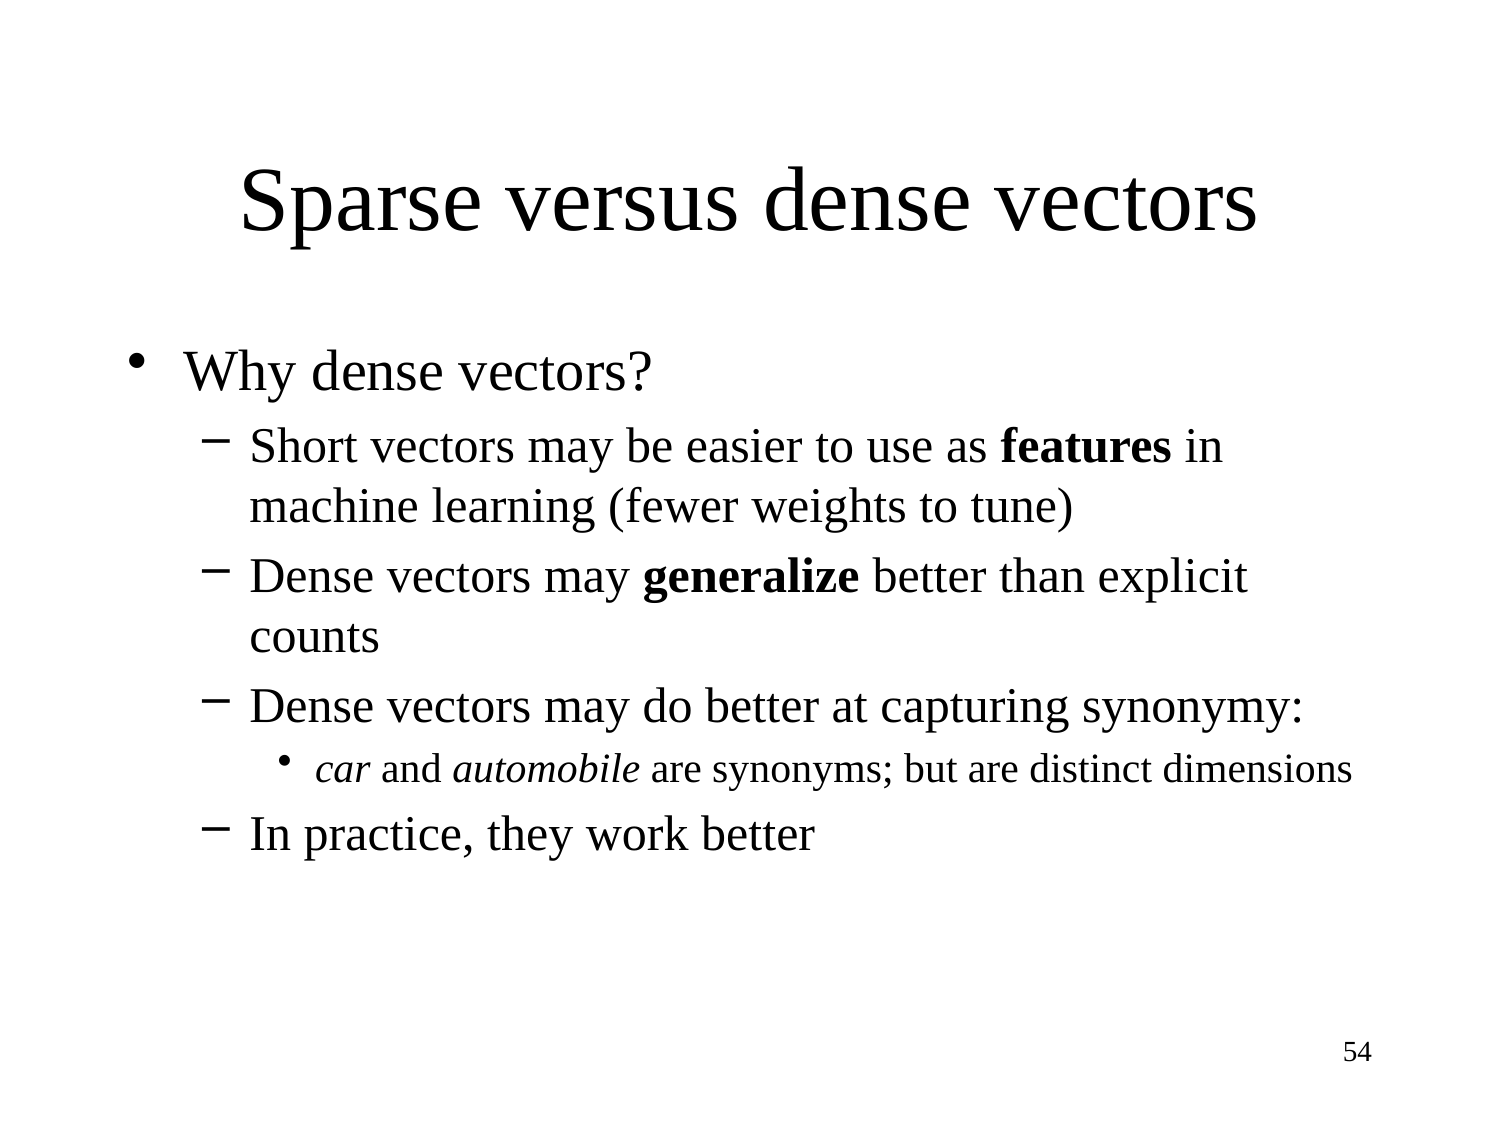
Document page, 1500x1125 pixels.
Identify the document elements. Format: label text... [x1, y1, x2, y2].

title Sparse versus dense vectors [112, 99, 1388, 288]
list Why dense vectors? Short vectors may be easier to use as features in machine learning (fewer weights to tune) Dense vectors may generalize better than explicit counts Dense vectors may do better at capturing synonymy: car and automobile are synonyms; but are distinct dimensions In practice, they work better [112, 324, 1388, 1001]
slide_number 54 [1074, 1024, 1388, 1101]
